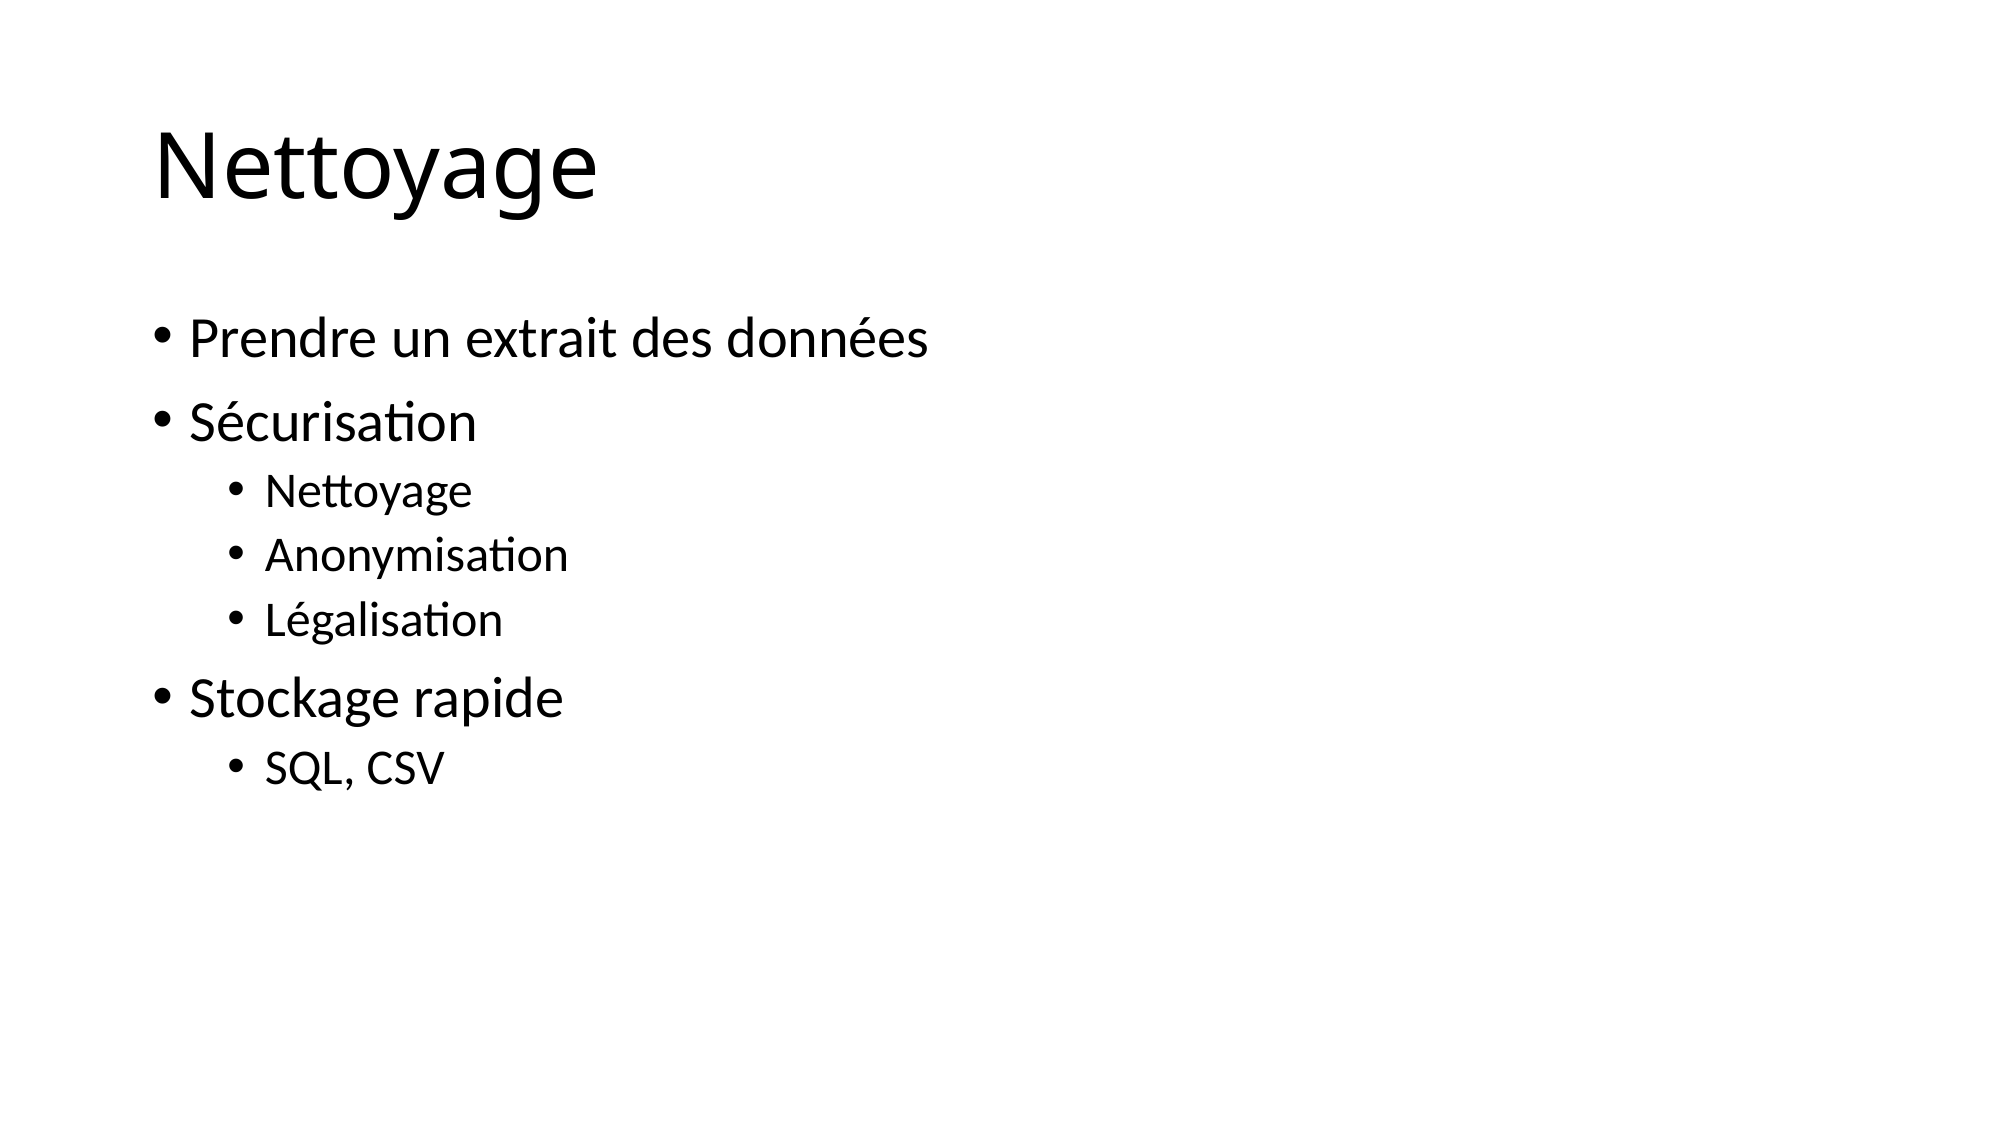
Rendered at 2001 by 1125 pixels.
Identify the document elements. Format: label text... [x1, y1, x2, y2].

title Nettoyage [137, 59, 1863, 278]
list Prendre un extrait des données Sécurisation Nettoyage Anonymisation Légalisation Stockage rapide SQL, CSV [137, 299, 1863, 1014]
